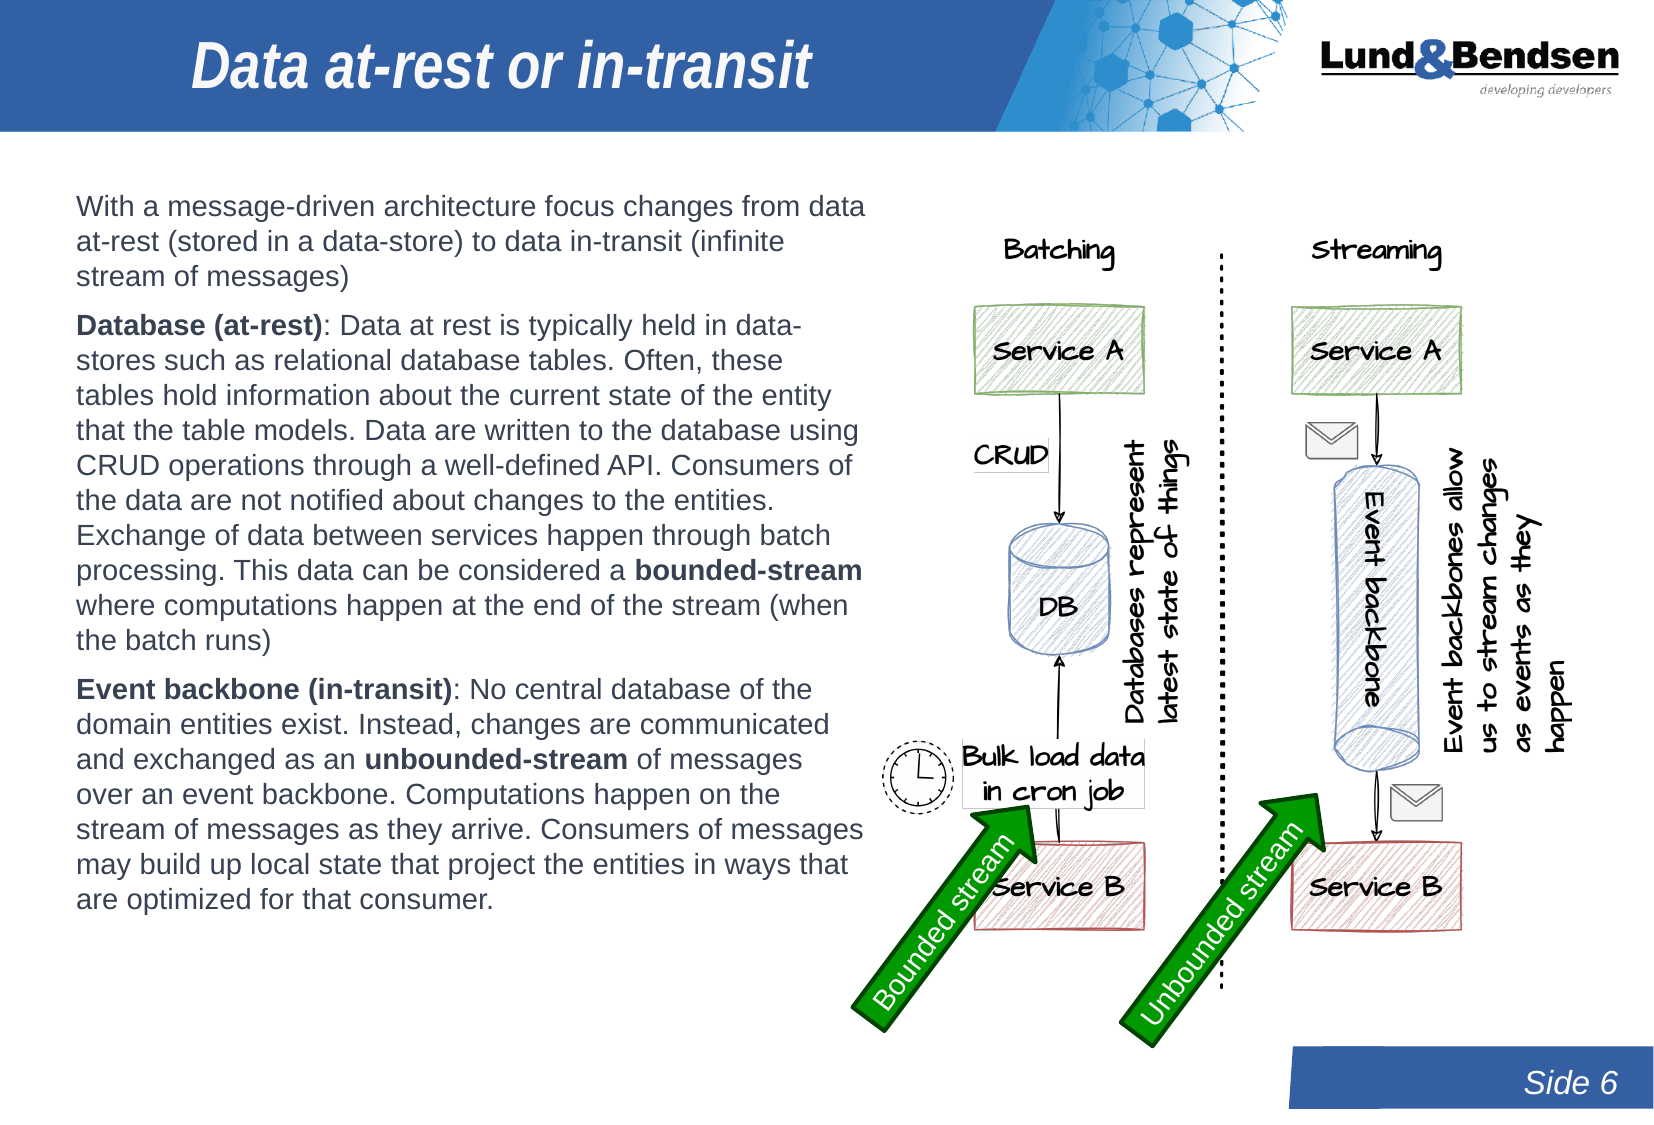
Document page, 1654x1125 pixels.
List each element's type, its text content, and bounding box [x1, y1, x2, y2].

text_box Unbounded stream [1118, 999, 1191, 1049]
list With a message-driven architecture focus changes from data at-rest (stored in a data-store) to data in-transit (infinite stream of messages) Database (at-rest): Data at rest is typically held in data-stores such as relational database tables. Often, these tables hold information about the current state of the entity that the table models. Data are written to the database using CRUD operations through a well-defined API. Consumers of the data are not notified about changes to the entities. Exchange of data between services happen through batch processing. This data can be considered a bounded-stream where computations happen at the end of the stream (when the batch runs) Event backbone (in-transit): No central database of the domain entities exist. Instead, changes are communicated and exchanged as an unbounded-stream of messages over an event backbone. Computations happen on the stream of messages as they arrive. Consumers of messages may build up local state that project the entities in ways that are optimized for that consumer. [59, 172, 883, 944]
picture [0, 0, 1650, 132]
title Data at-rest or in-transit [0, 0, 1004, 126]
text_box Bounded stream [850, 972, 911, 1034]
picture [882, 219, 1572, 991]
